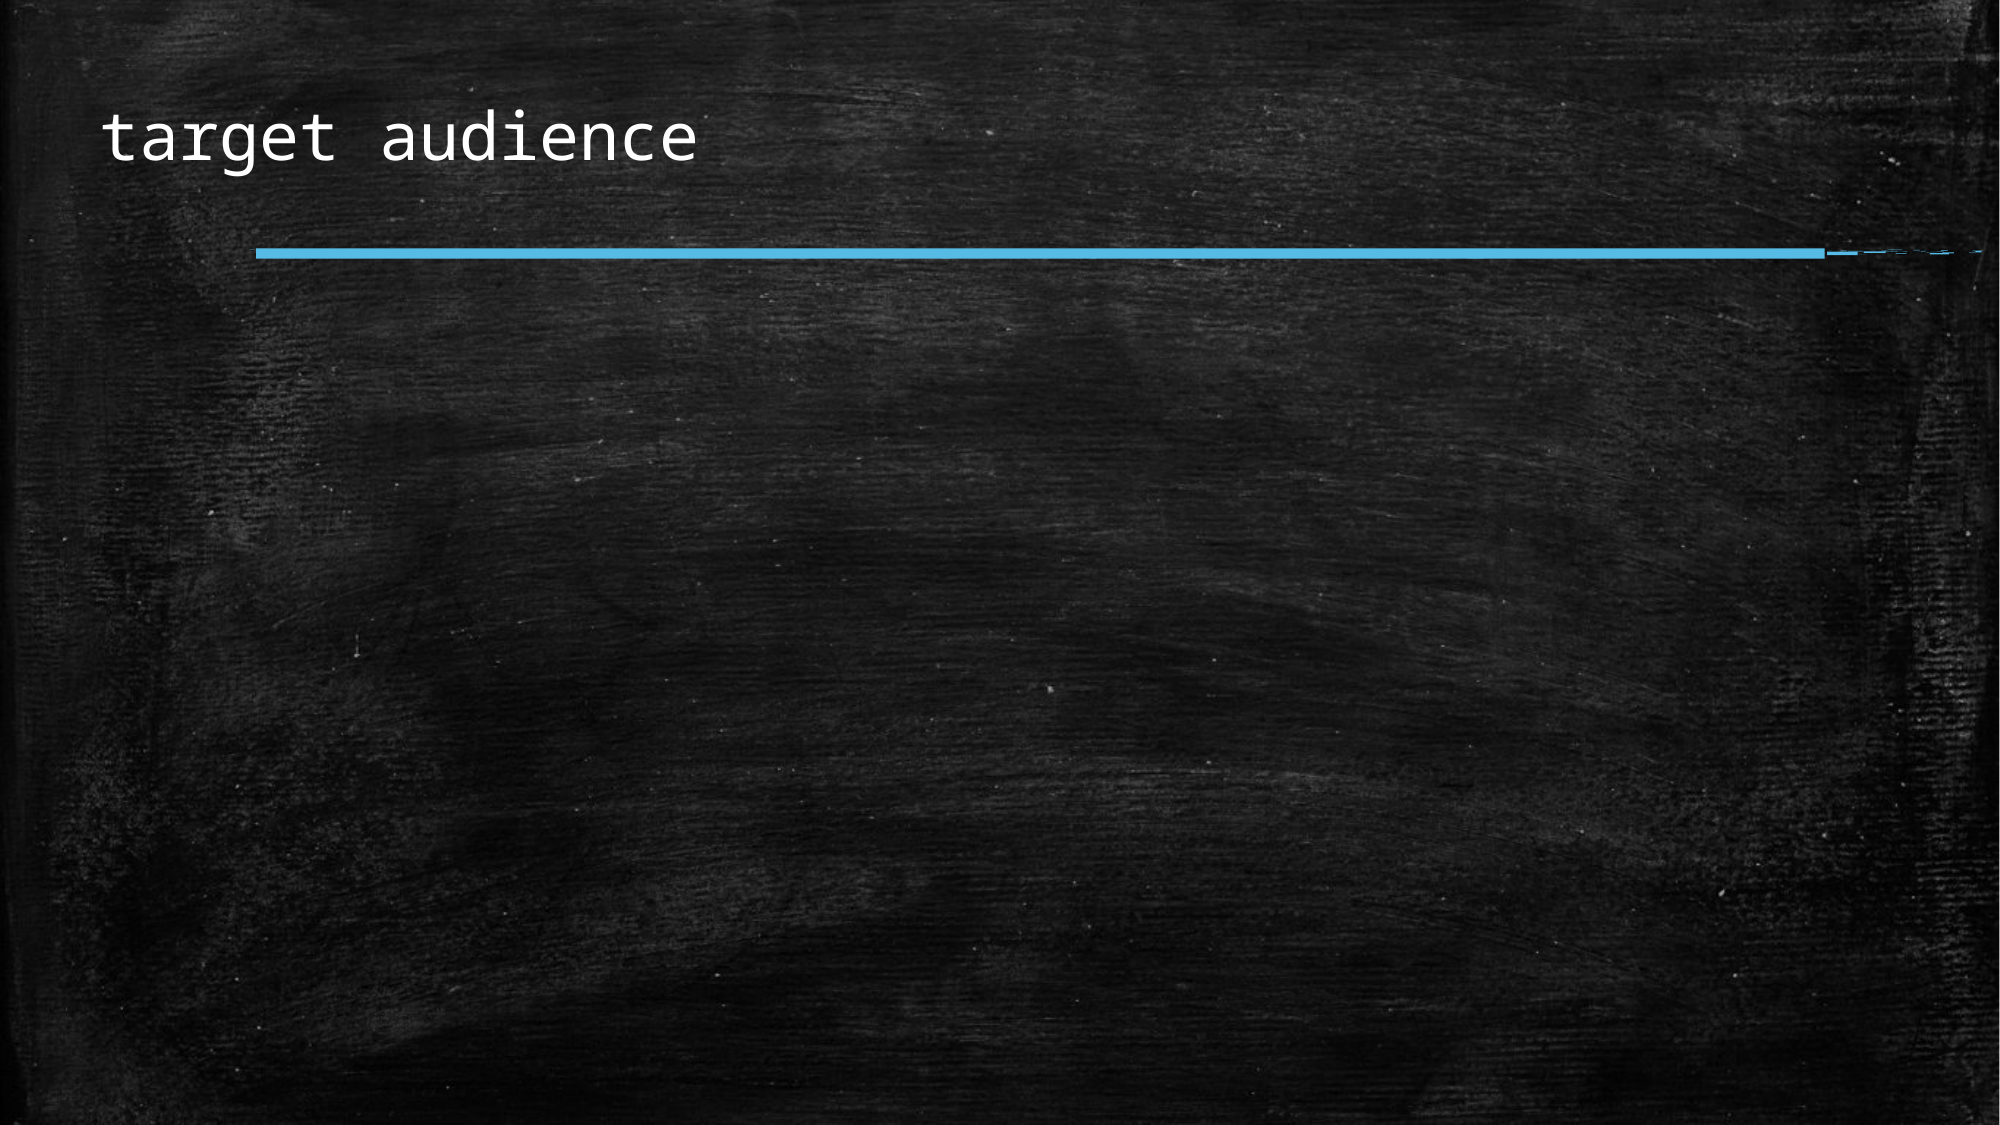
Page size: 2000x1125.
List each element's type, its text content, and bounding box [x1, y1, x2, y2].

picture [0, 0, 2000, 1125]
text_box target audience [99, 44, 1900, 233]
text_box [99, 263, 1900, 916]
